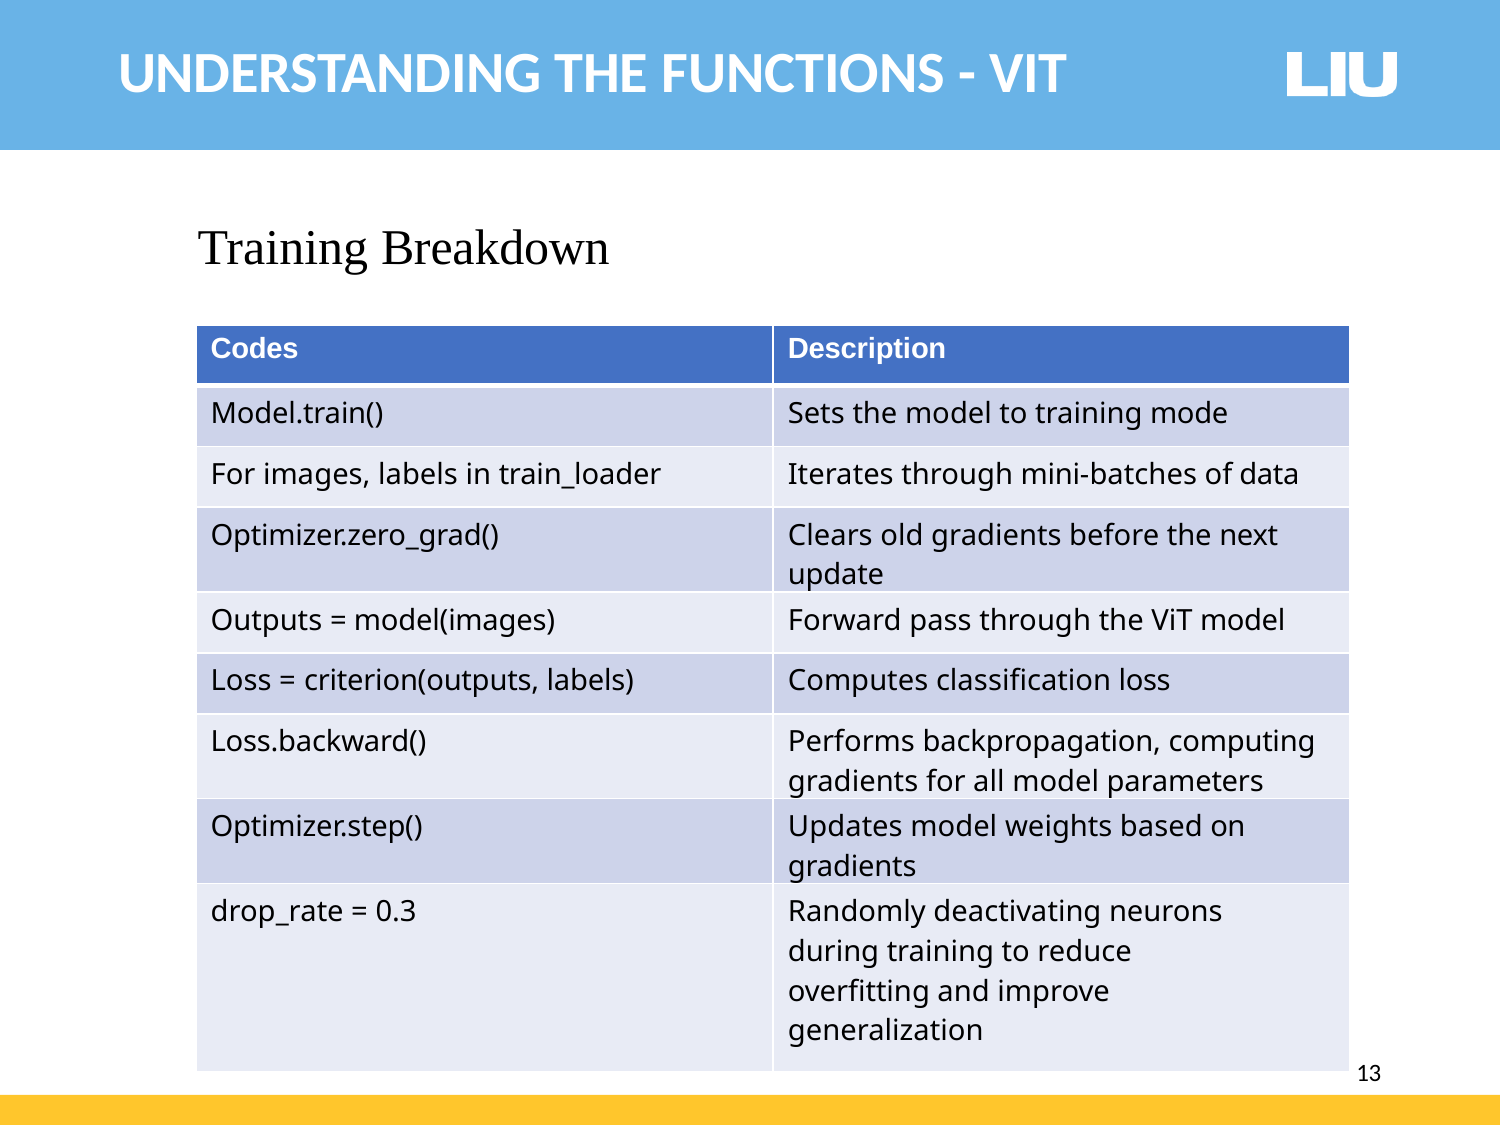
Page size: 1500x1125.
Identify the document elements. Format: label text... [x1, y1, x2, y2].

picture [1287, 52, 1397, 97]
table_cell Updates model weights based on gradients [774, 799, 1349, 883]
table_header Description [774, 326, 1349, 383]
table_cell Forward pass through the ViT model [774, 593, 1349, 652]
table_cell Loss.backward() [197, 715, 772, 798]
table_cell Optimizer.zero_grad() [197, 508, 772, 591]
table_cell Loss = criterion(outputs, labels) [197, 654, 772, 713]
table_cell Computes classification loss [774, 654, 1349, 713]
table_cell Clears old gradients before the next update [774, 508, 1349, 591]
table_cell Iterates through mini-batches of data [774, 447, 1349, 506]
text_box Training Breakdown [195, 212, 615, 275]
table_cell Model.train() [197, 388, 772, 446]
slide_number 13 [1350, 1060, 1391, 1125]
table_header Codes [197, 326, 772, 383]
table_cell Randomly deactivating neurons during training to reduce overfitting and improve generalization [774, 884, 1349, 1071]
table_cell Performs backpropagation, computing gradients for all model parameters [774, 715, 1349, 798]
table_cell Optimizer.step() [197, 799, 772, 883]
table_cell drop_rate = 0.3 [197, 884, 772, 1071]
table_cell For images, labels in train_loader [197, 447, 772, 506]
table_cell Sets the model to training mode [774, 388, 1349, 446]
table_cell Outputs = model(images) [197, 593, 772, 652]
title UNDERSTANDING THE FUNCTIONS - VIT [104, 32, 1161, 223]
